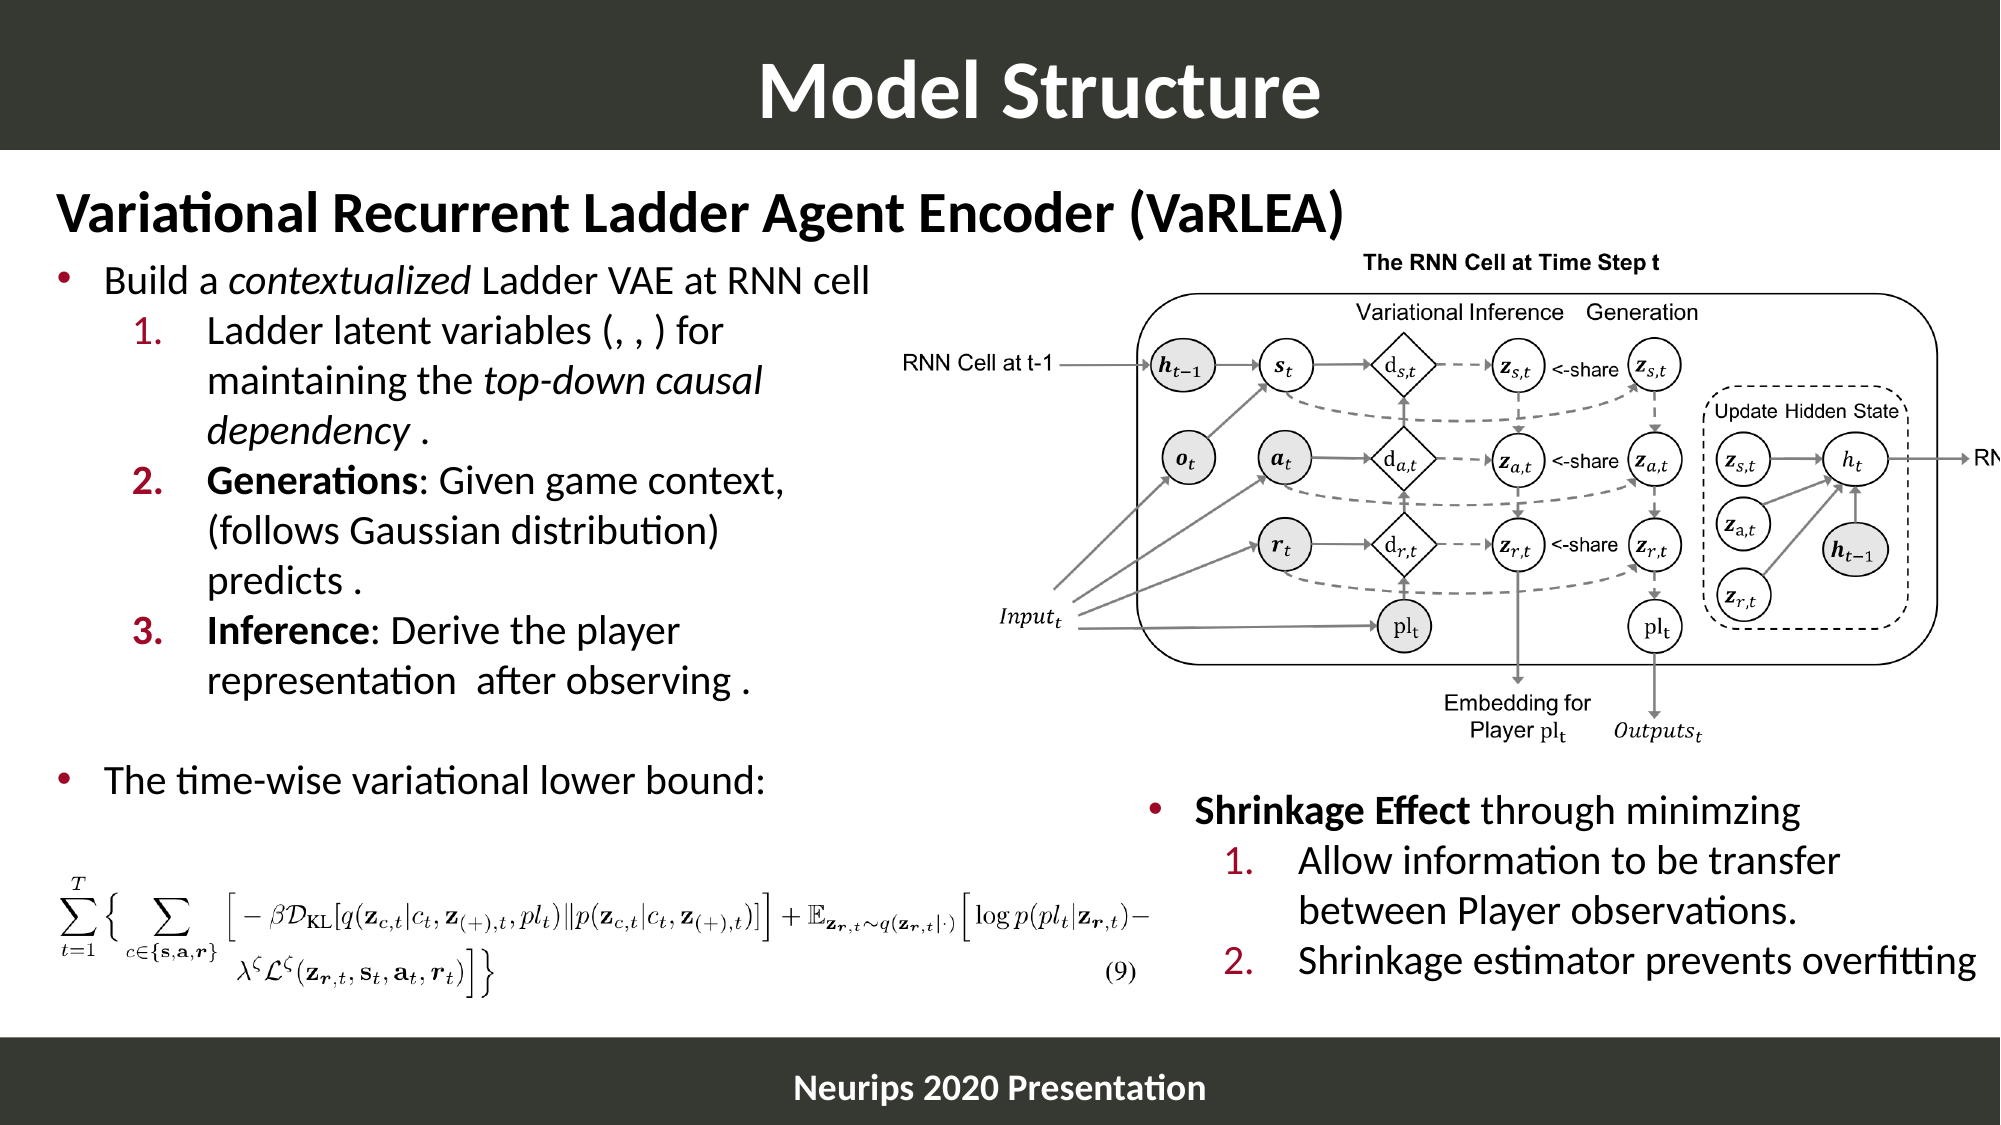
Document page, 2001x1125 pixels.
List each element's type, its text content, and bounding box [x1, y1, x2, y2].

picture [41, 861, 1159, 1008]
picture [864, 239, 2000, 756]
title Model Structure [148, 27, 1932, 128]
text_box Neurips 2020 Presentation [706, 1055, 1294, 1106]
text_box Variational Recurrent Ladder Agent Encoder (VaRLEA) [41, 166, 1730, 352]
